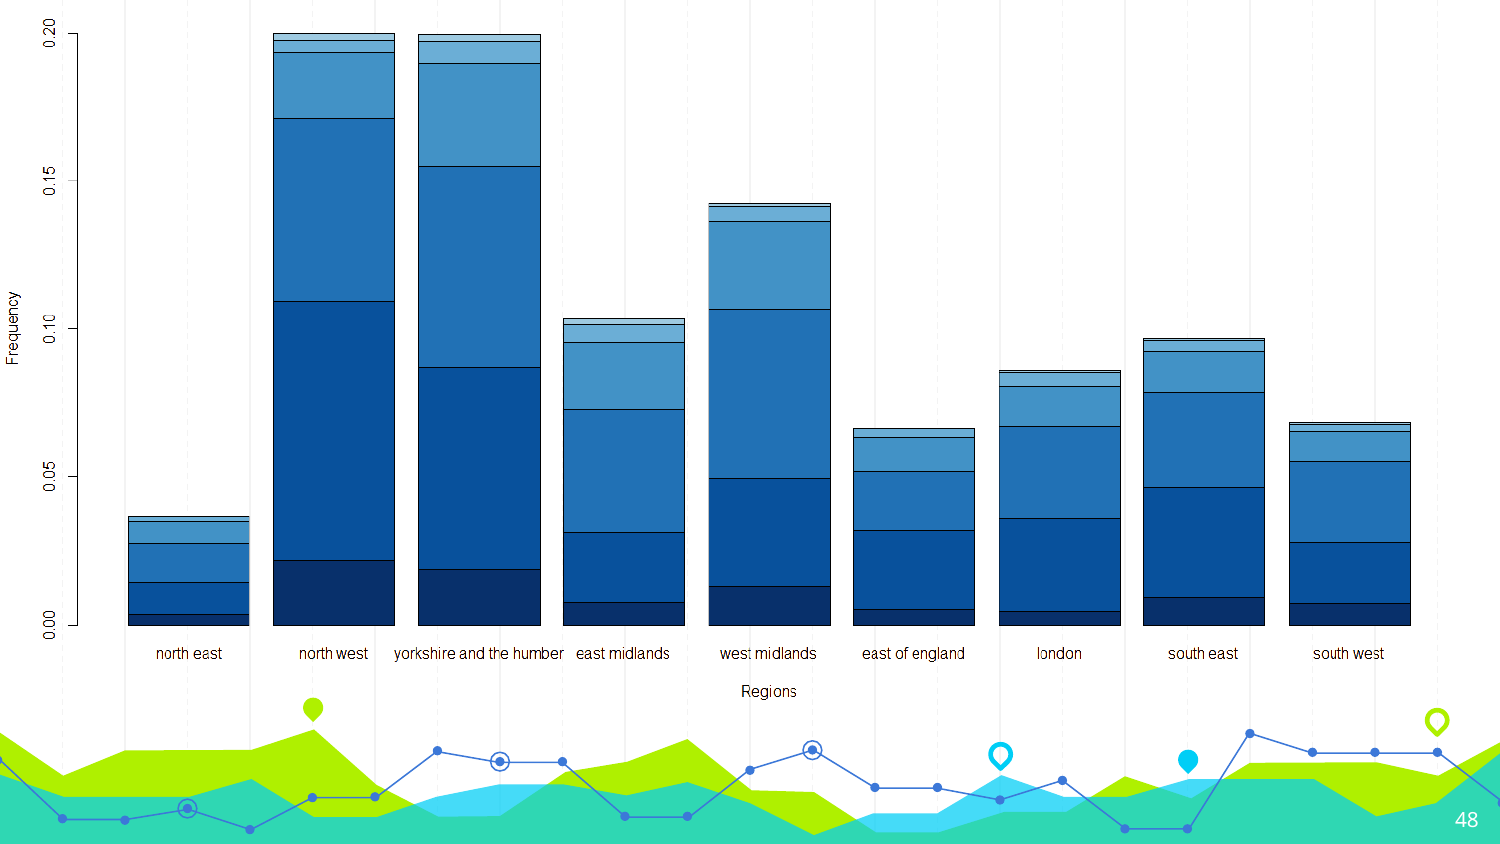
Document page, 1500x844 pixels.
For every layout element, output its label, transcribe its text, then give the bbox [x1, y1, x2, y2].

picture [0, 0, 1500, 720]
slide_number 48 [1403, 791, 1494, 844]
